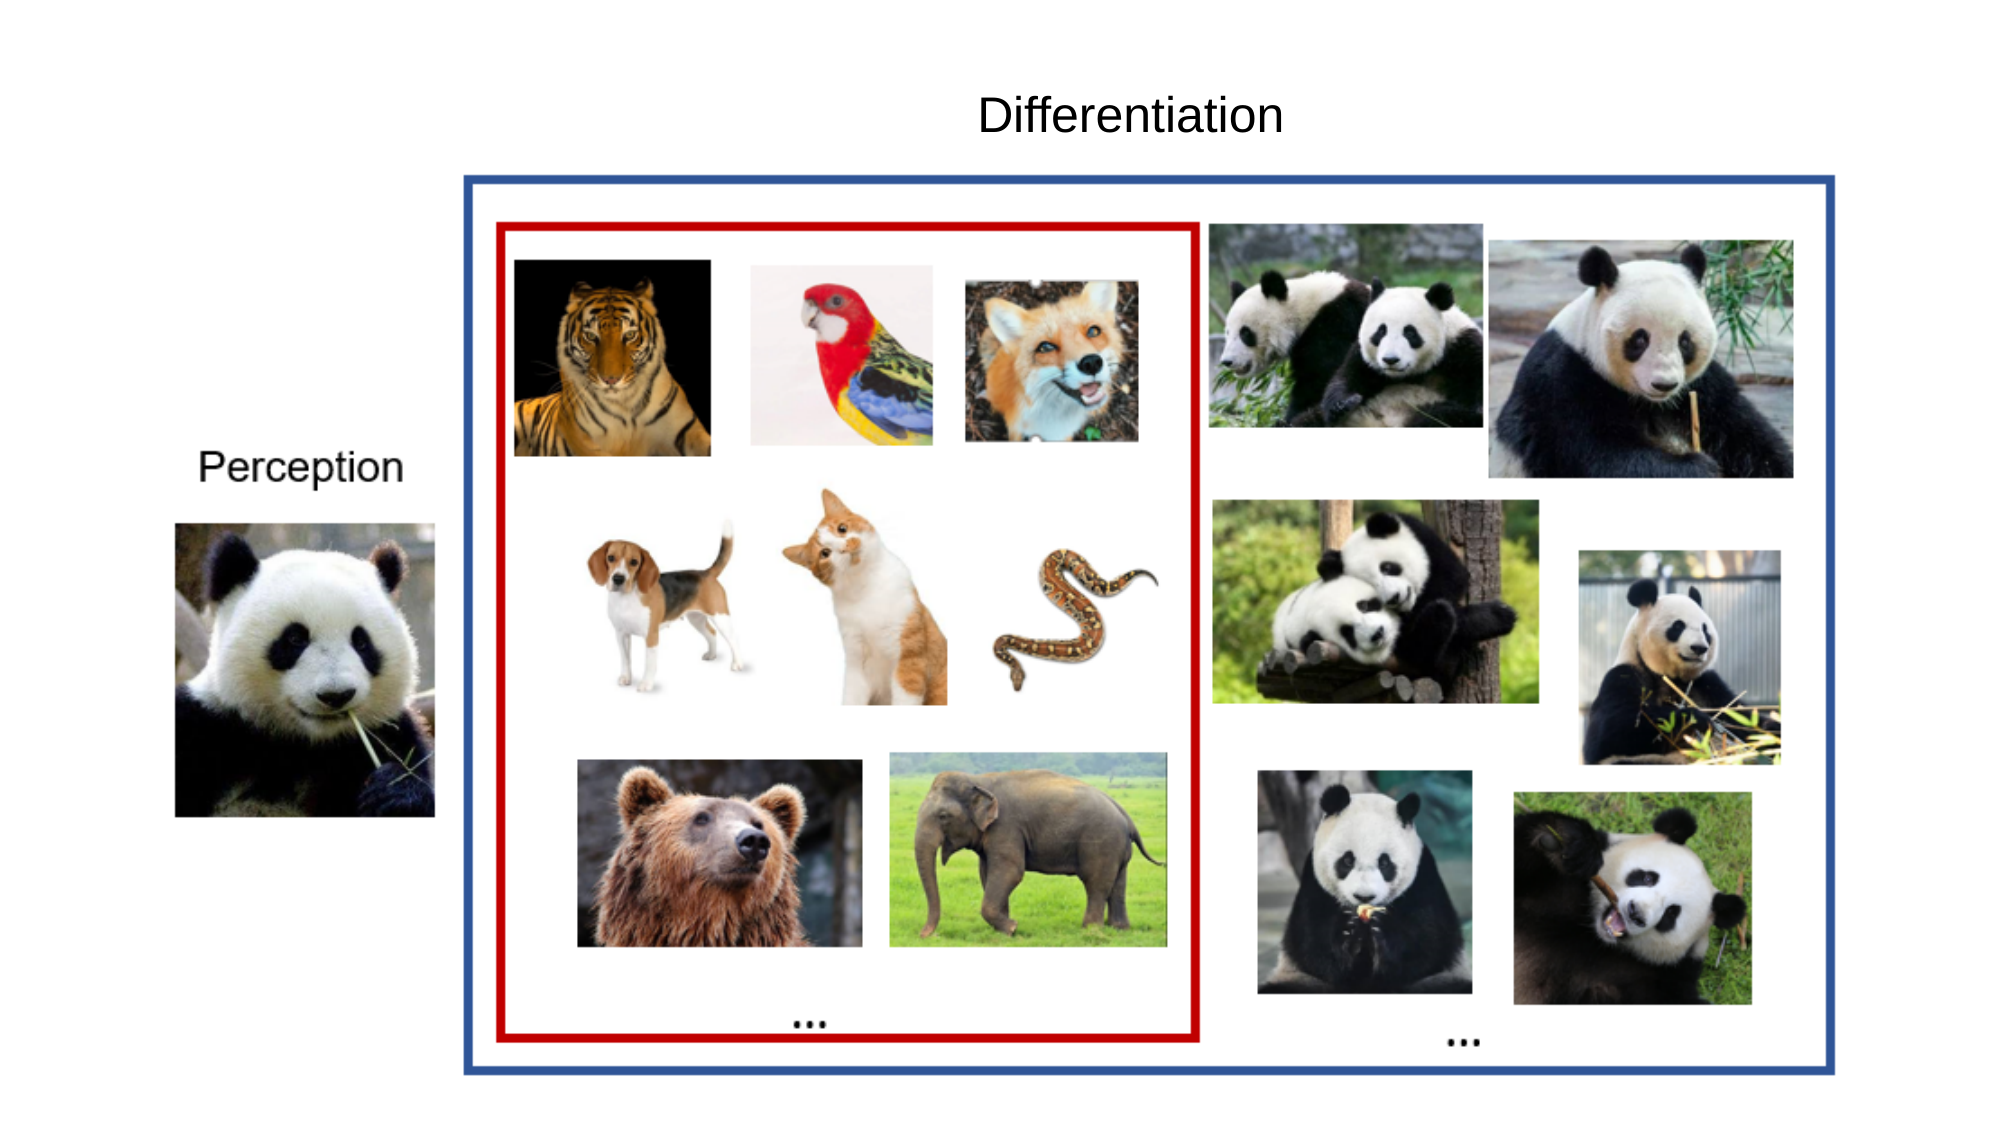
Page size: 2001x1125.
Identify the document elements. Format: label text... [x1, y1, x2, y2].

text_box Differentiation [962, 75, 1307, 143]
picture [152, 143, 1848, 1090]
